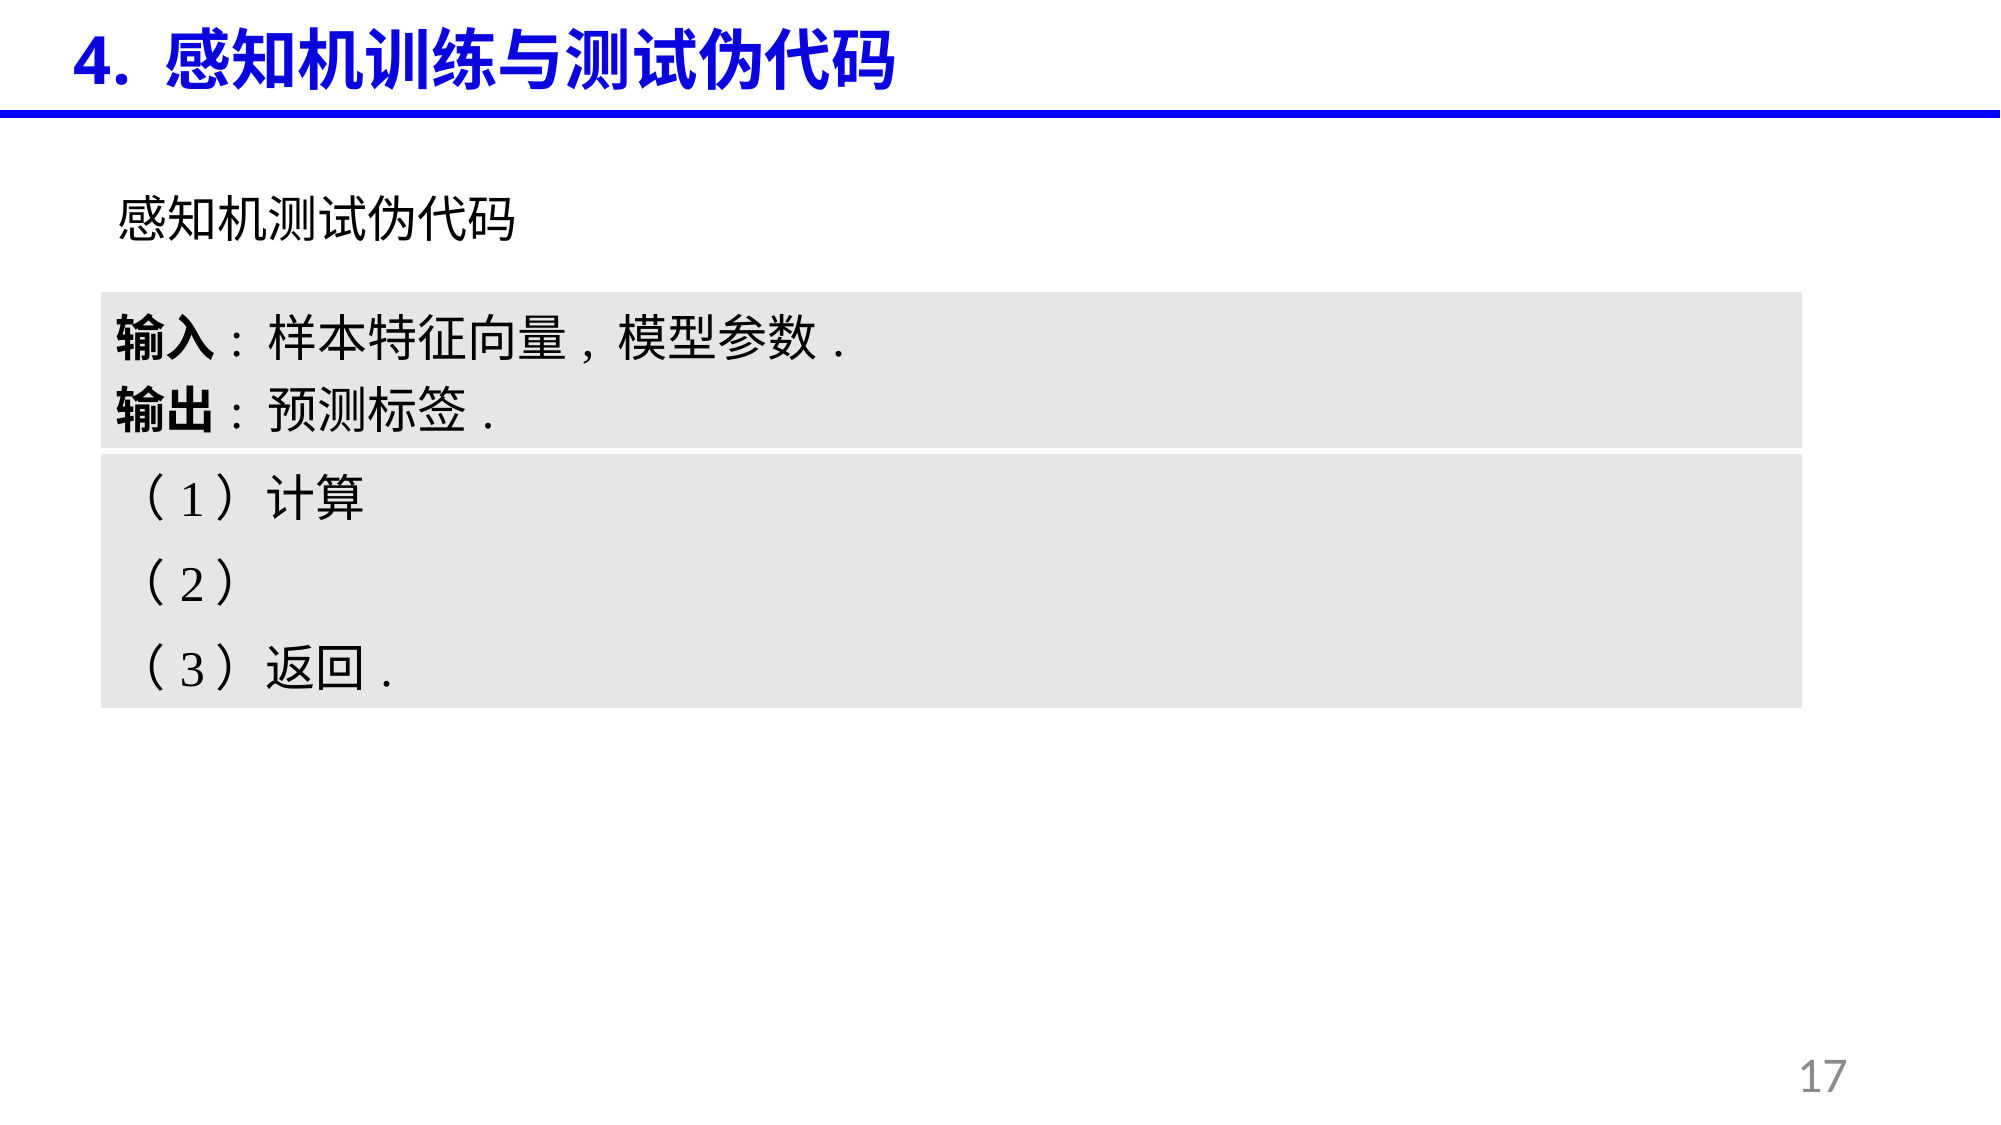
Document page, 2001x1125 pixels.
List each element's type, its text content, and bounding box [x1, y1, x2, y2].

slide_number 17 [1412, 1042, 1863, 1103]
text_box 感知机测试伪代码 [102, 180, 533, 255]
text_box 4. 感知机训练与测试伪代码 [59, 10, 1308, 106]
